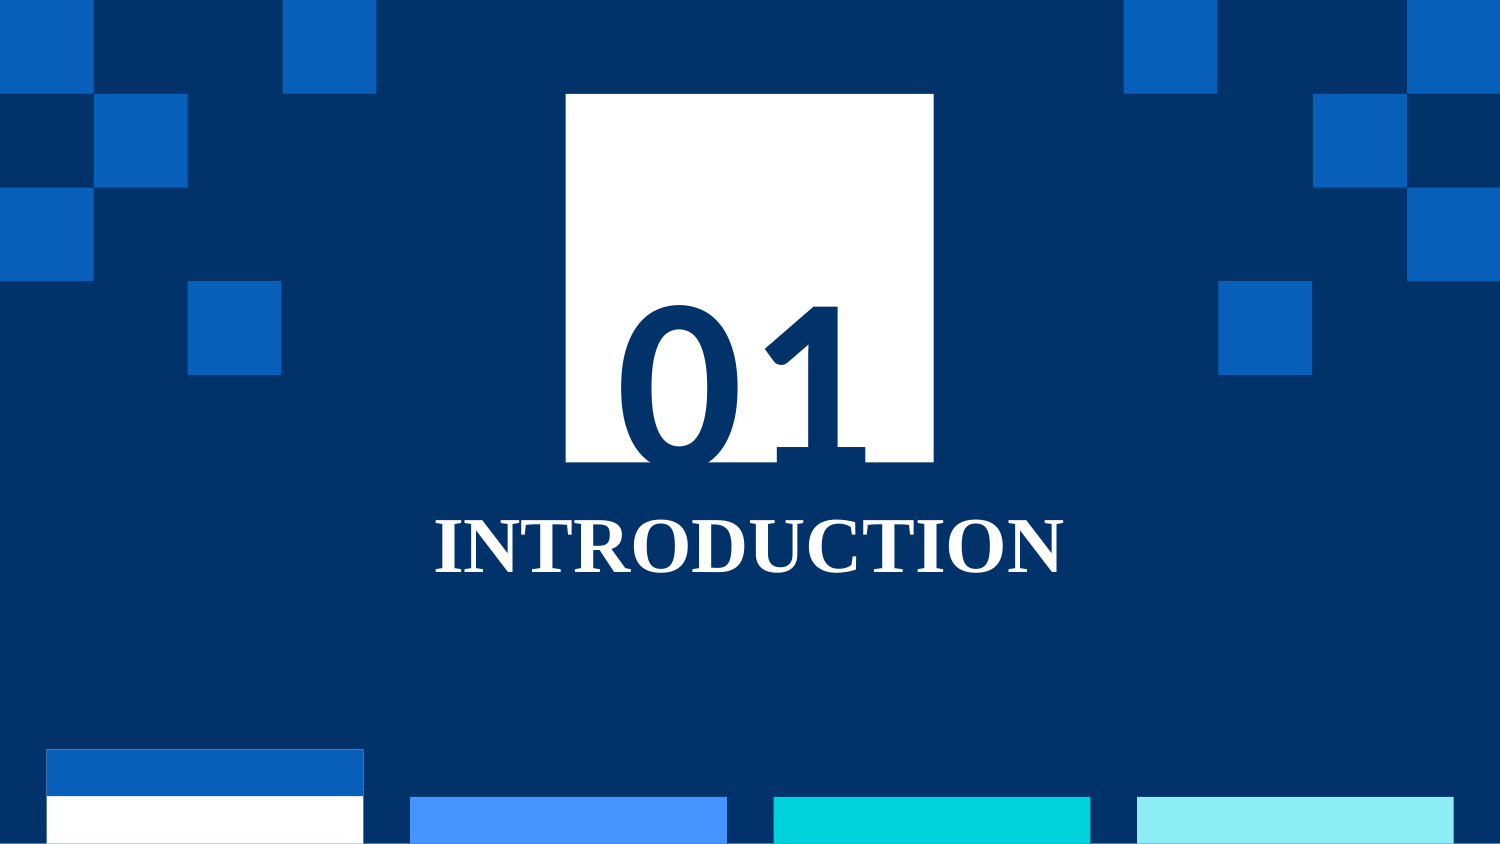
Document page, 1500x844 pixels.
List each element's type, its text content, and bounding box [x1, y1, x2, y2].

text_box [0, 0, 1500, 844]
text_box [282, 0, 377, 94]
text_box [1407, 187, 1500, 282]
text_box [1407, 0, 1500, 94]
text_box [410, 796, 727, 844]
text_box [46, 749, 364, 797]
text_box [1137, 796, 1454, 844]
text_box [1123, 0, 1218, 94]
text_box [565, 93, 934, 463]
text_box [46, 797, 364, 844]
text_box [0, 187, 94, 282]
text_box [773, 796, 1091, 844]
text_box [187, 281, 282, 375]
text_box 01 [613, 217, 886, 520]
text_box [93, 93, 188, 188]
text_box [1312, 93, 1407, 188]
text_box [1218, 281, 1313, 375]
text_box INTRODUCTION [431, 491, 1070, 589]
text_box [0, 0, 94, 94]
